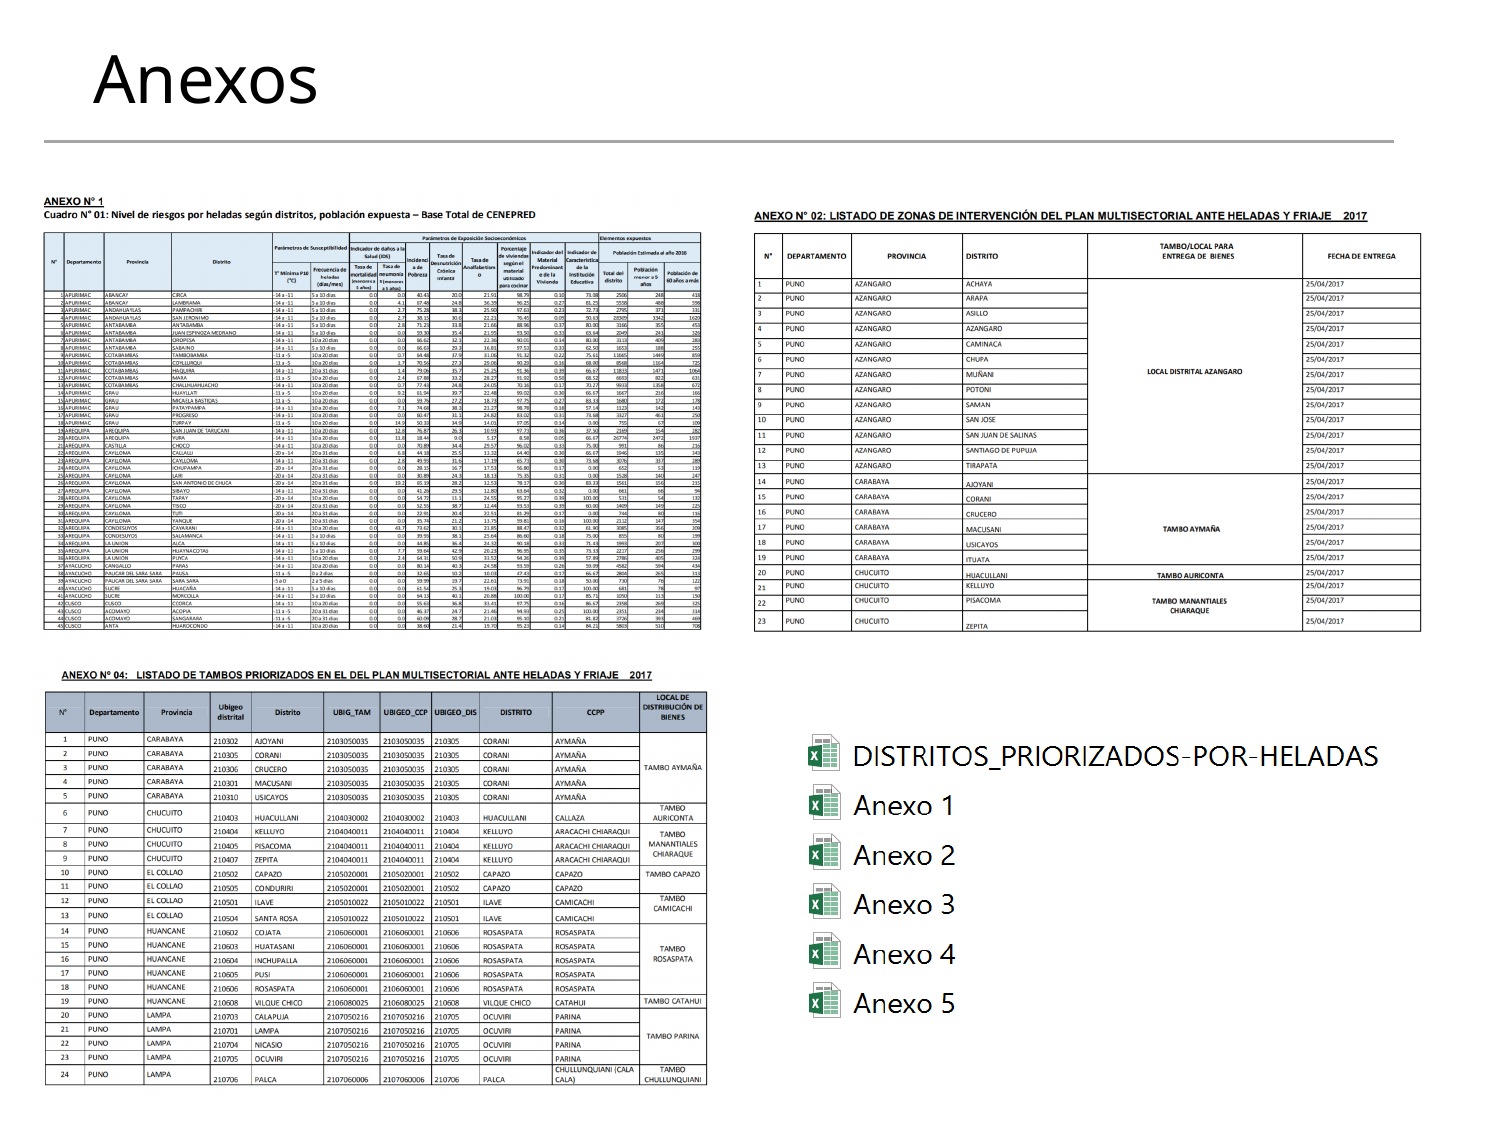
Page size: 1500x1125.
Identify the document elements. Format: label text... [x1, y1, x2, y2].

picture [30, 182, 709, 640]
title Anexos [78, 22, 849, 140]
picture [776, 724, 1386, 1028]
picture [741, 195, 1431, 643]
picture [30, 655, 715, 1095]
